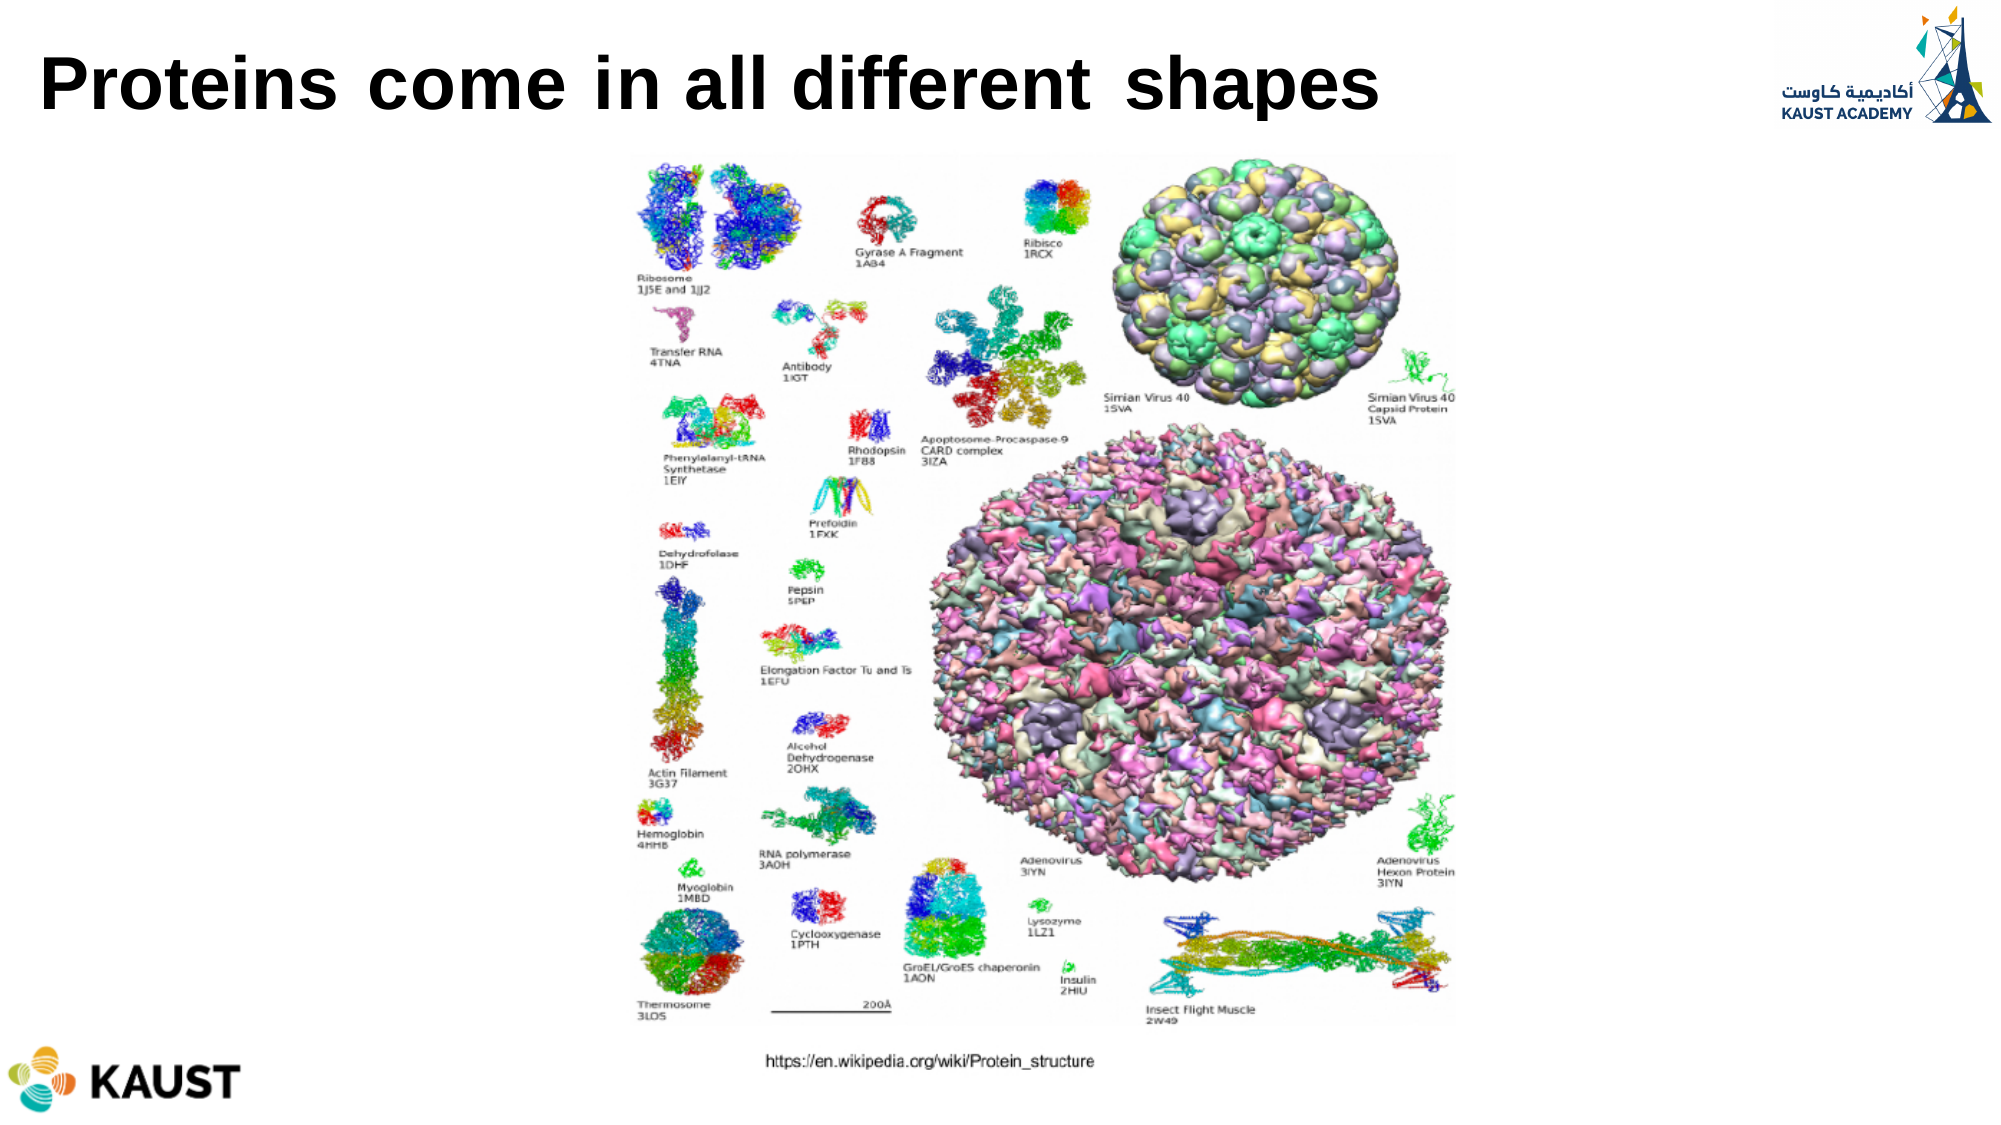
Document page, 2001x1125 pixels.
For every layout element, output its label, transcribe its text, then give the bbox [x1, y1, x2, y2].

picture [1, 1037, 250, 1123]
text_box Proteins come in all different shapes [35, 22, 1442, 125]
picture [608, 120, 1506, 1113]
picture [1774, 0, 2000, 129]
